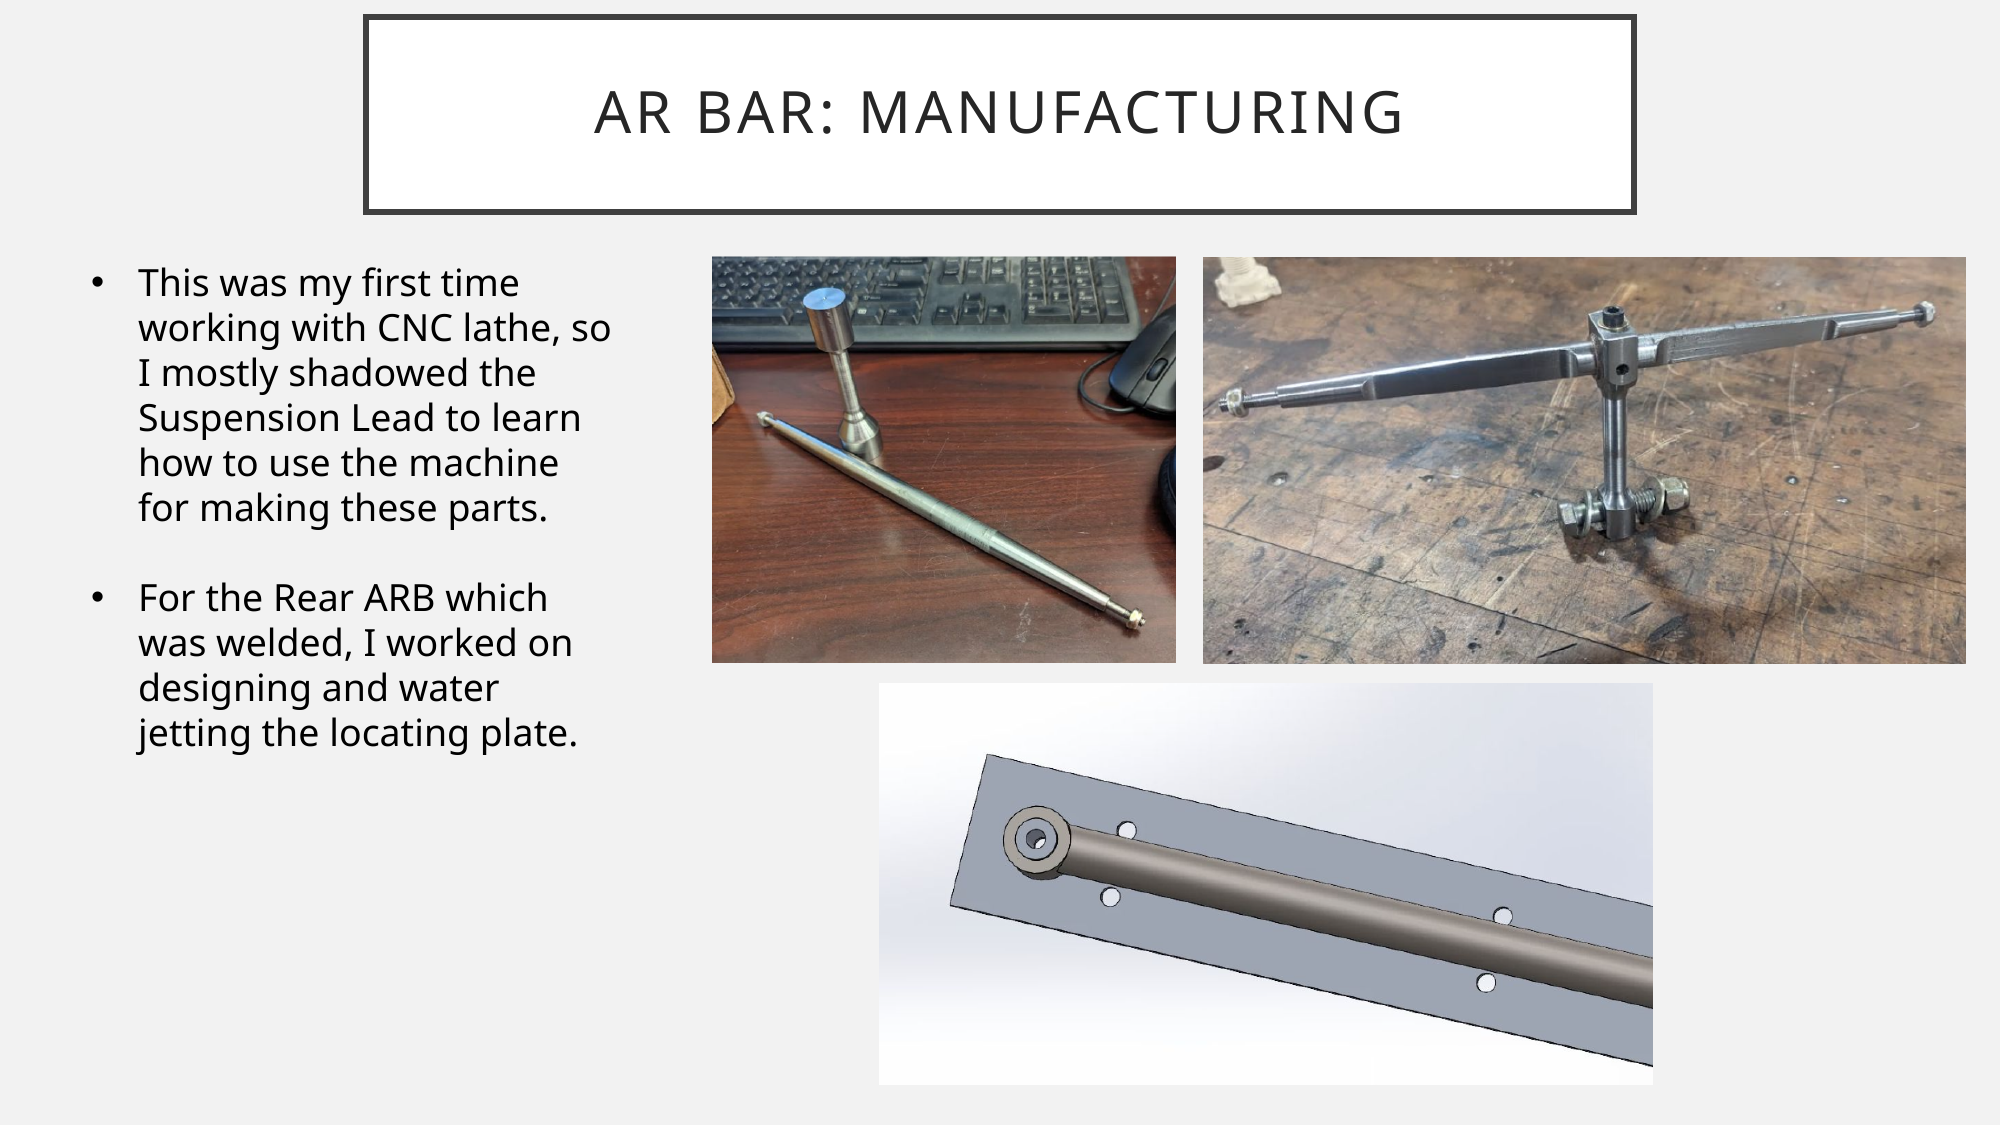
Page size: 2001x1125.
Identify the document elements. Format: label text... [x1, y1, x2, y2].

text_box This was my first time working with CNC lathe, so I mostly shadowed the Suspension Lead to learn how to use the machine for making these parts. For the Rear ARB which was welded, I worked on designing and water jetting the locating plate. [76, 251, 630, 762]
title AR Bar: manufacturing [363, 14, 1637, 215]
picture [878, 683, 1657, 1085]
picture [711, 254, 1176, 664]
picture [1202, 253, 1966, 664]
